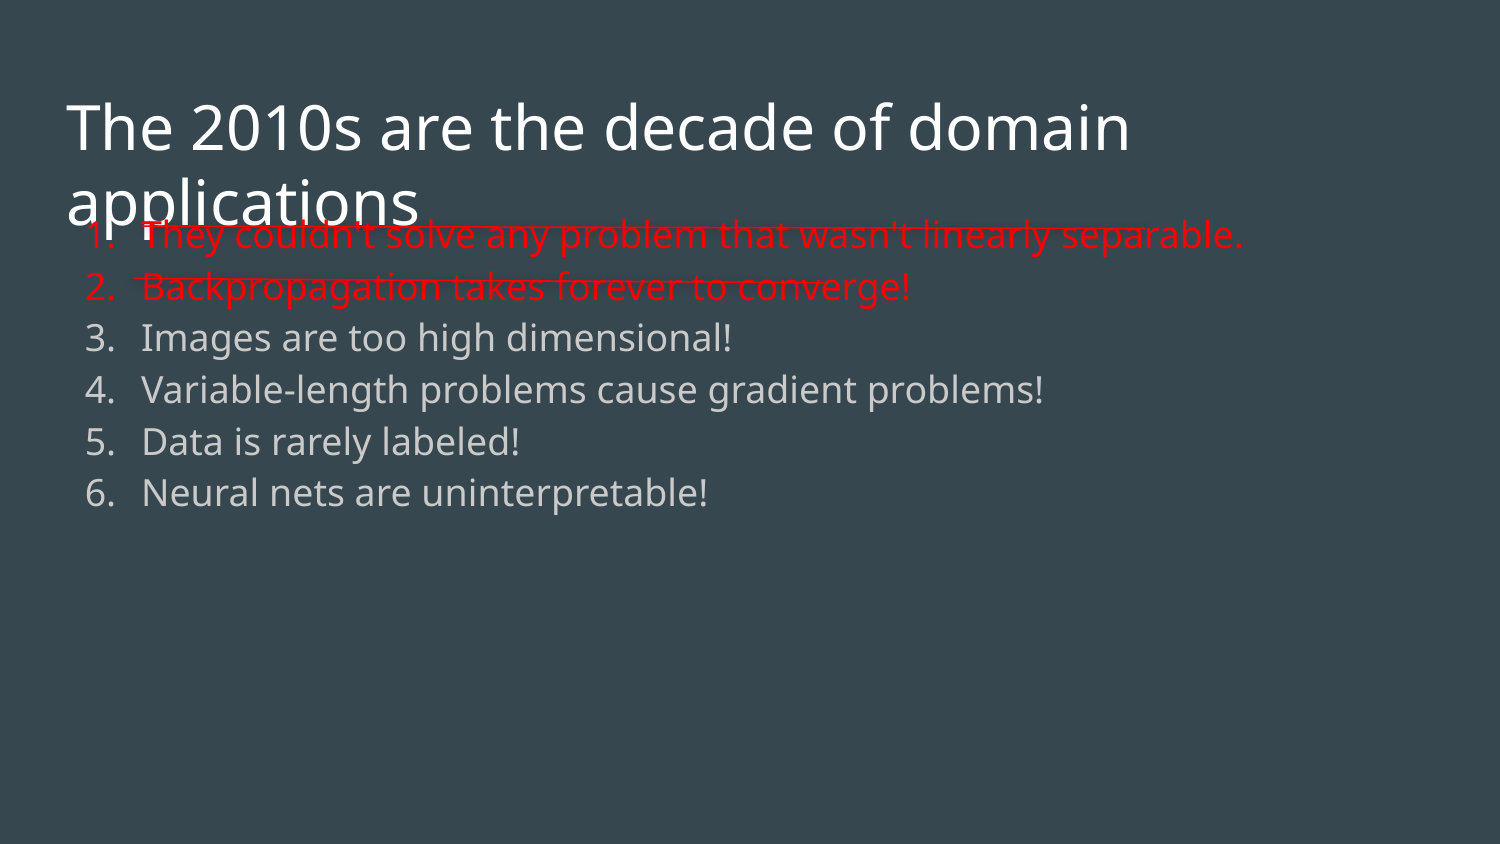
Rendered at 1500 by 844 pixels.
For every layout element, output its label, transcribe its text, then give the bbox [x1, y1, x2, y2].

list They couldn't solve any problem that wasn't linearly separable. Backpropagation takes forever to converge! Images are too high dimensional! Variable-length problems cause gradient problems! Data is rarely labeled! Neural nets are uninterpretable! [51, 189, 1449, 750]
title The 2010s are the decade of domain applications [51, 72, 1449, 167]
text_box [142, 225, 1146, 229]
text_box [133, 278, 824, 283]
